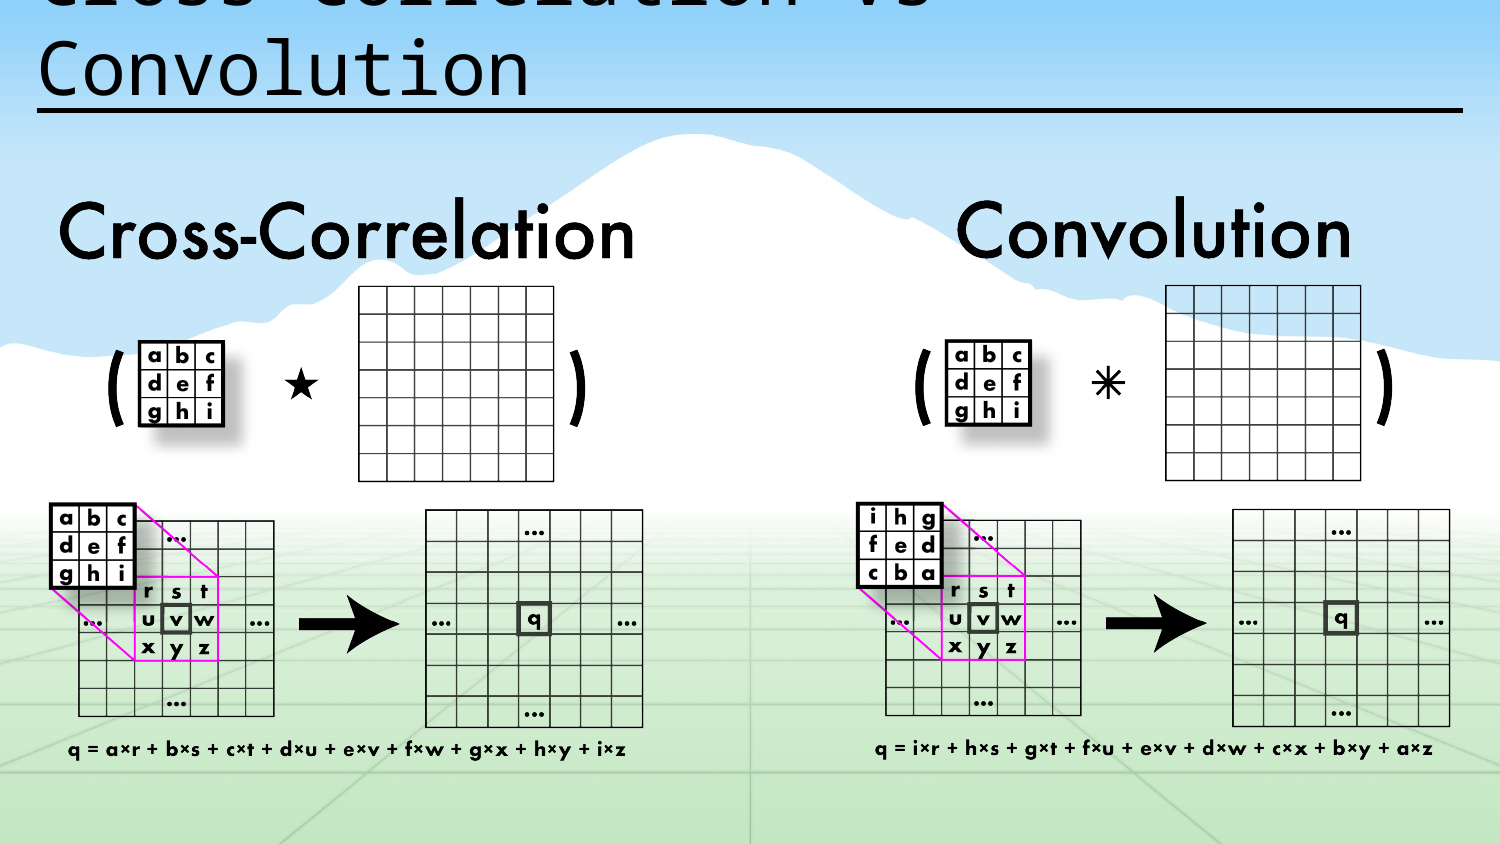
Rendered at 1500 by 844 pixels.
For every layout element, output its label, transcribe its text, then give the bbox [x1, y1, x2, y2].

title Cross-Correlation vs Convolution [20, 31, 1479, 126]
picture [0, 0, 1500, 844]
